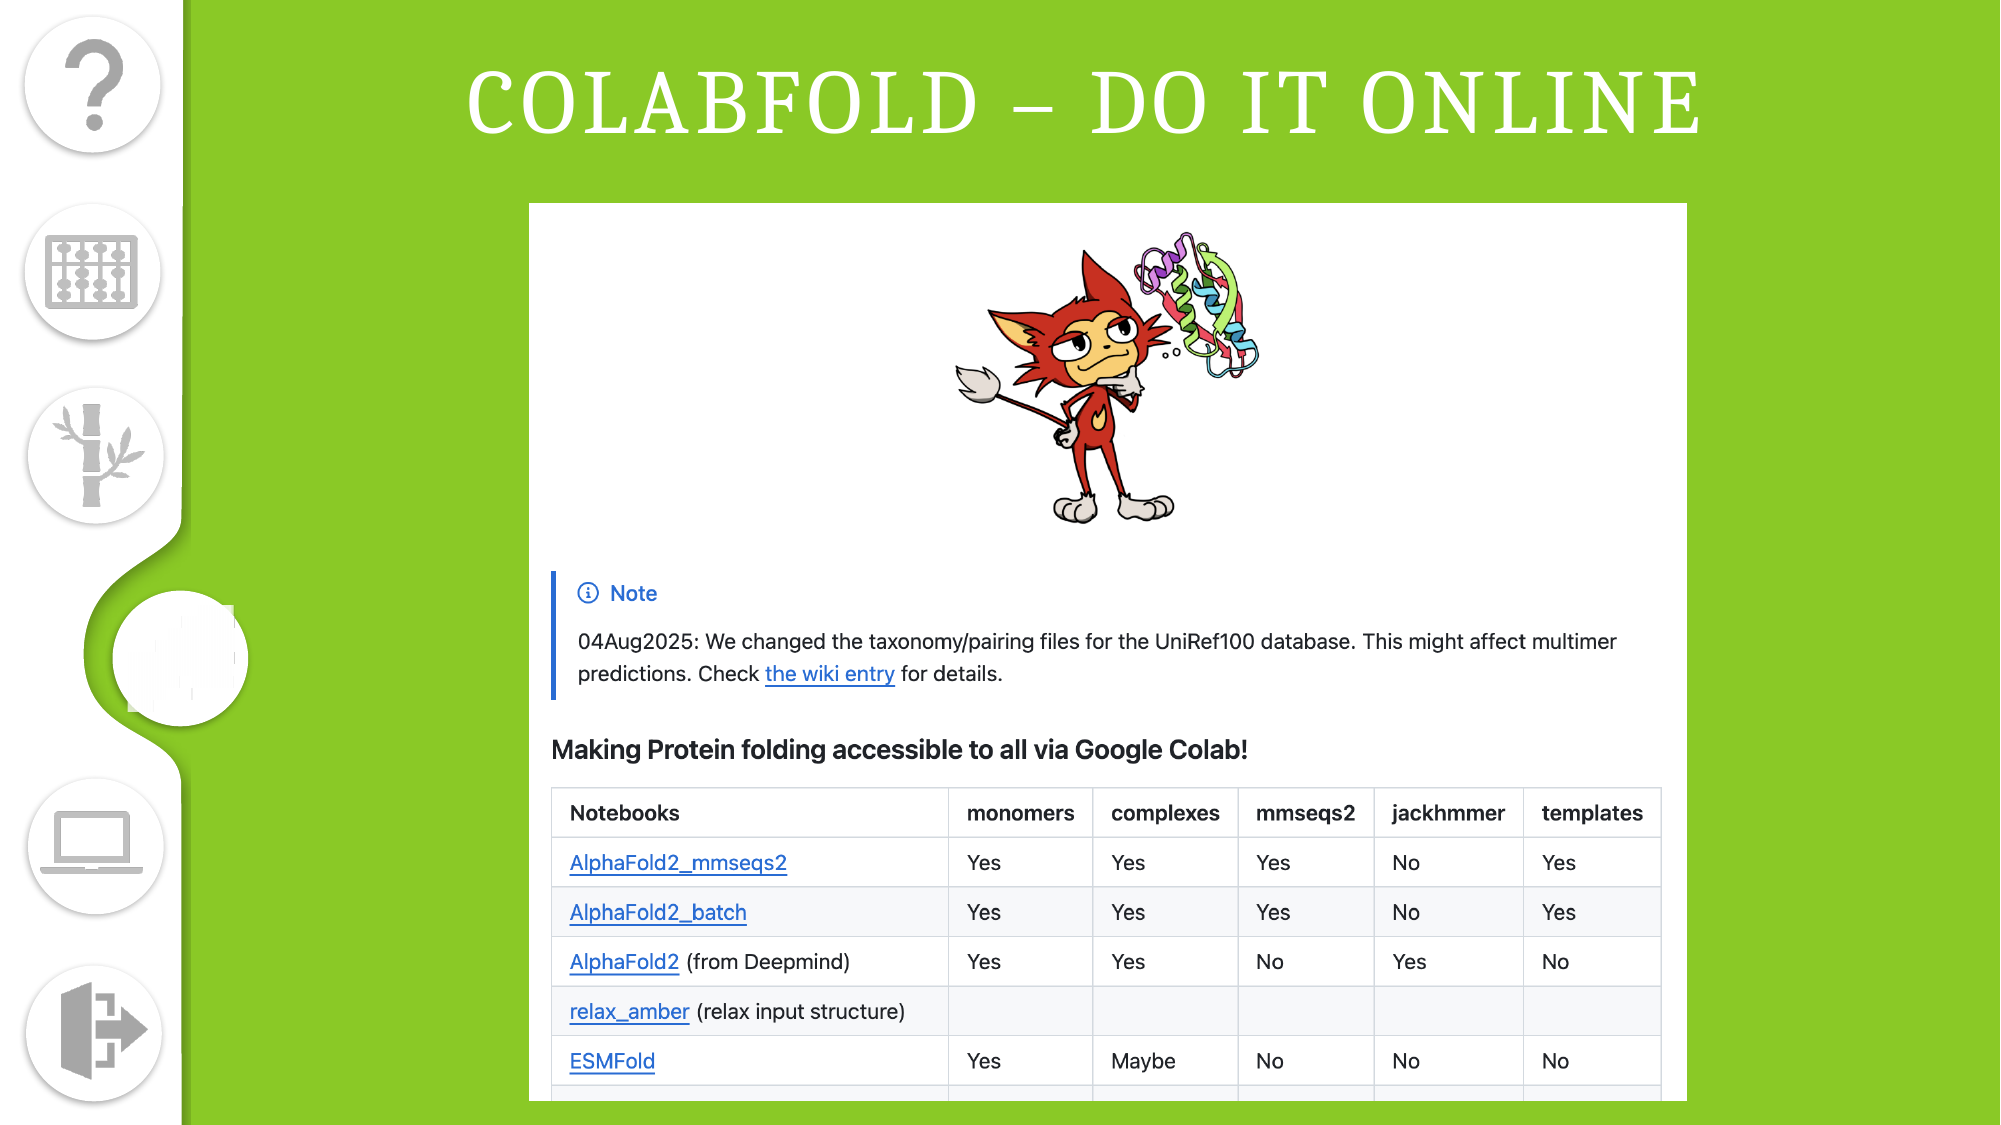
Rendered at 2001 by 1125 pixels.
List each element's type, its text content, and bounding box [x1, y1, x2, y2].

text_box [112, 590, 249, 727]
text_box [25, 965, 163, 1102]
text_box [24, 203, 161, 340]
text_box [0, 0, 184, 1125]
picture [529, 203, 1687, 1101]
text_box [27, 778, 164, 915]
text_box ColabFold – do it online [185, 3, 1986, 191]
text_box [24, 16, 161, 153]
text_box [27, 387, 164, 524]
